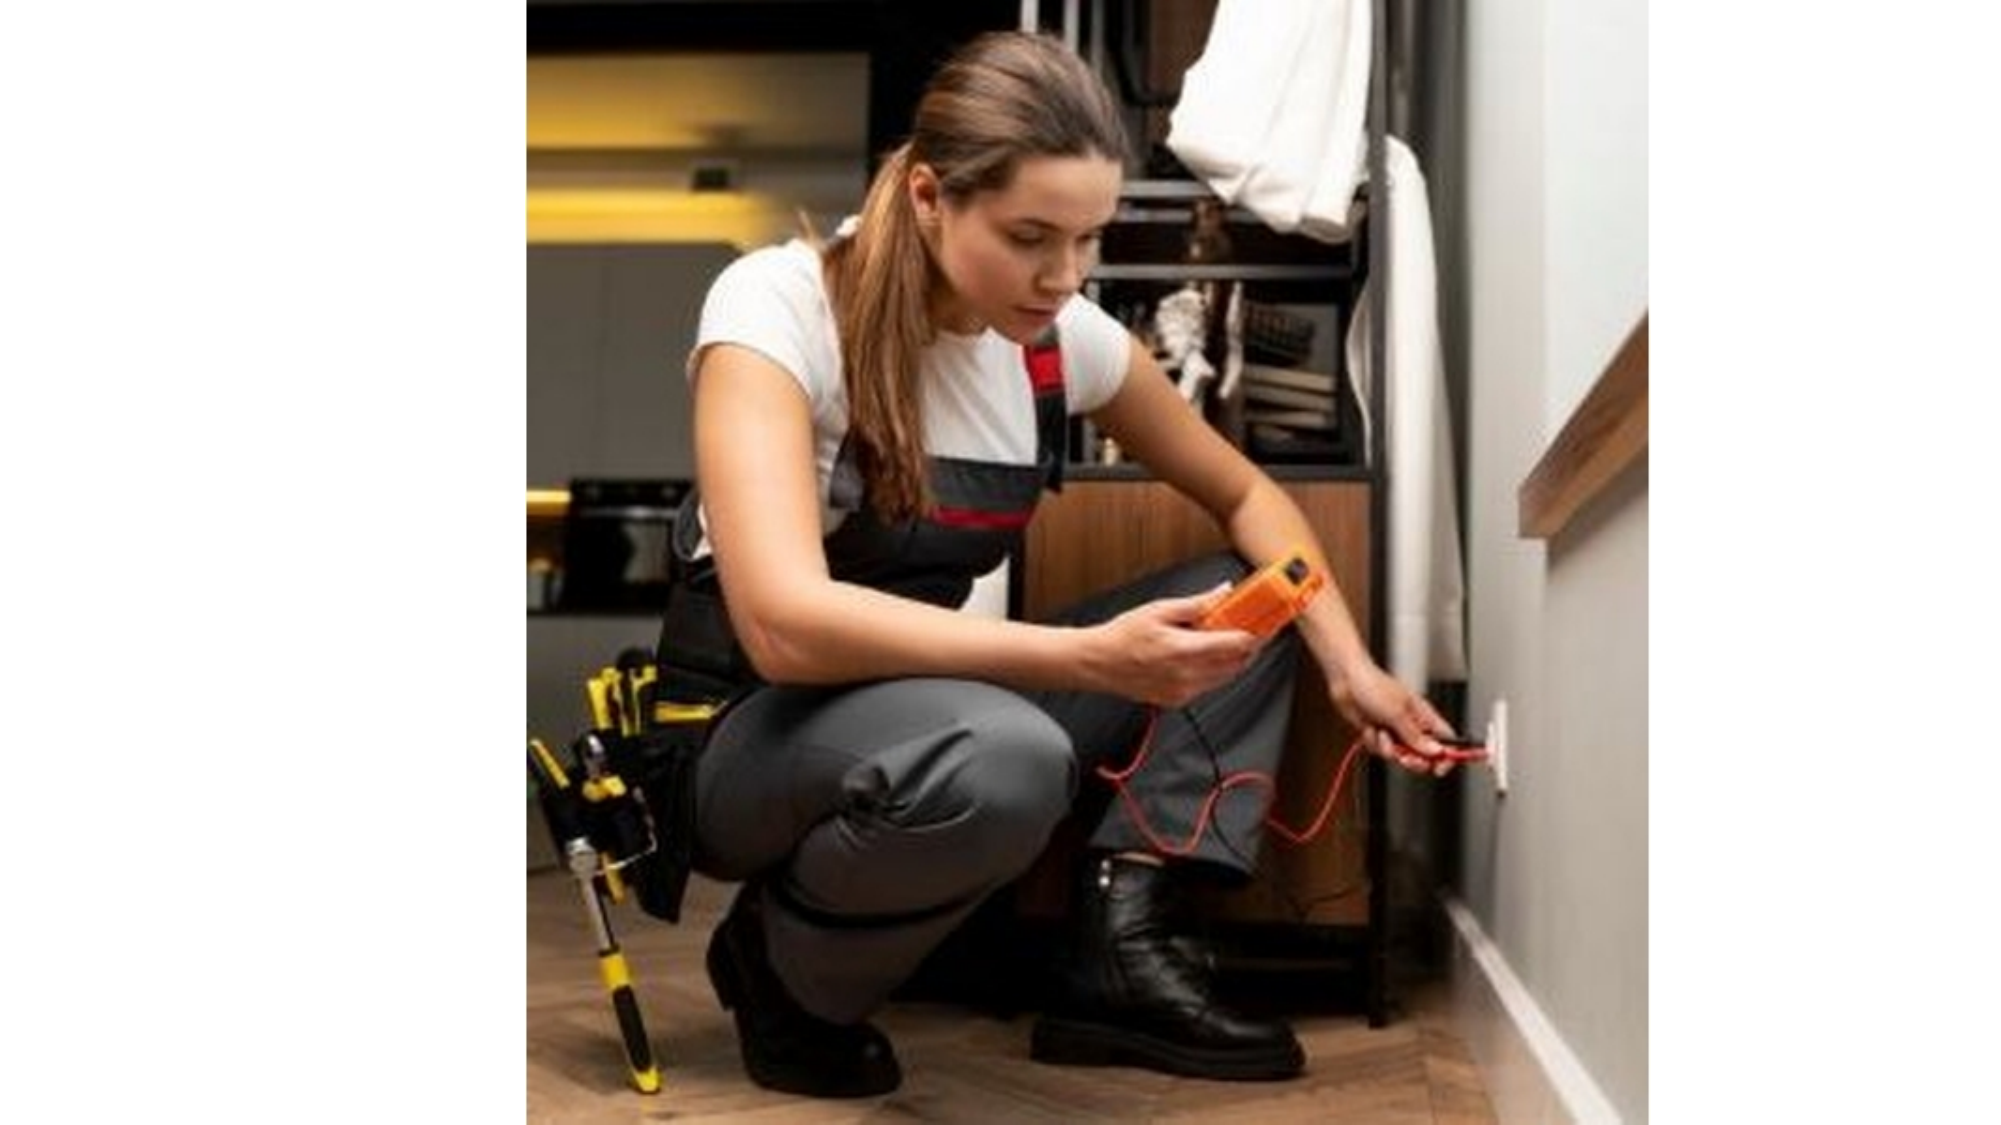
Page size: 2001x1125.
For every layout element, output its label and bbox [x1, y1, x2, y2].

list [525, 0, 1651, 1125]
